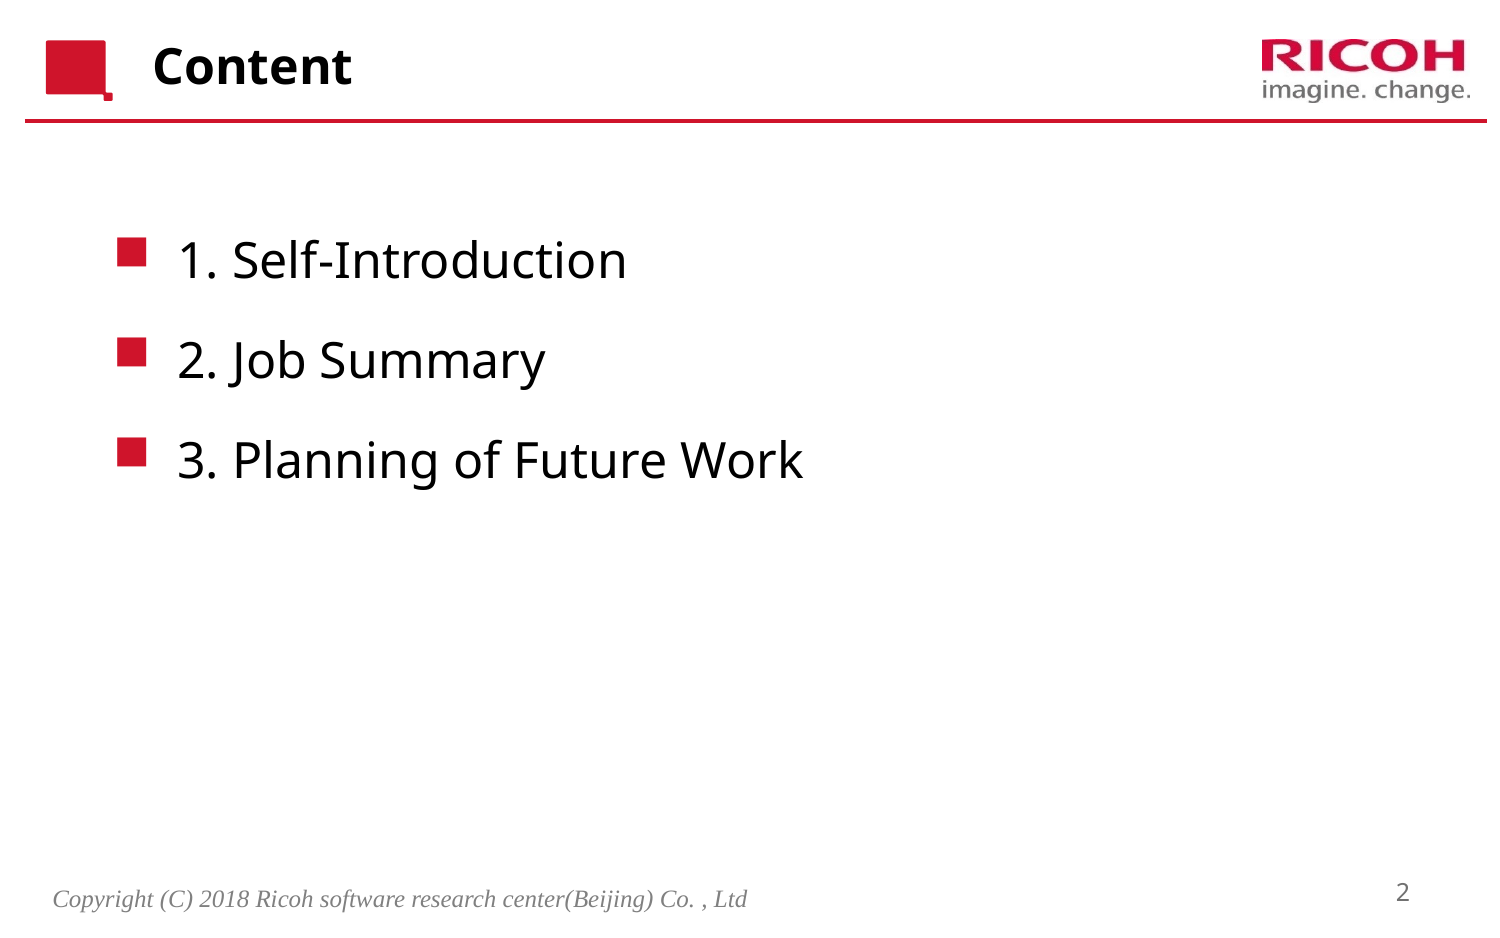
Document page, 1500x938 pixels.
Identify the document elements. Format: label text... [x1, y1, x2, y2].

slide_number 2 [1101, 868, 1425, 919]
title Content [137, 20, 1238, 109]
picture [1262, 39, 1470, 103]
text_box 1. Self-Introduction 2. Job Summary 3. Planning of Future Work [98, 190, 1328, 627]
text_box Copyright (C) 2018 Ricoh software research center(Beijing) Co. , Ltd [37, 875, 764, 920]
